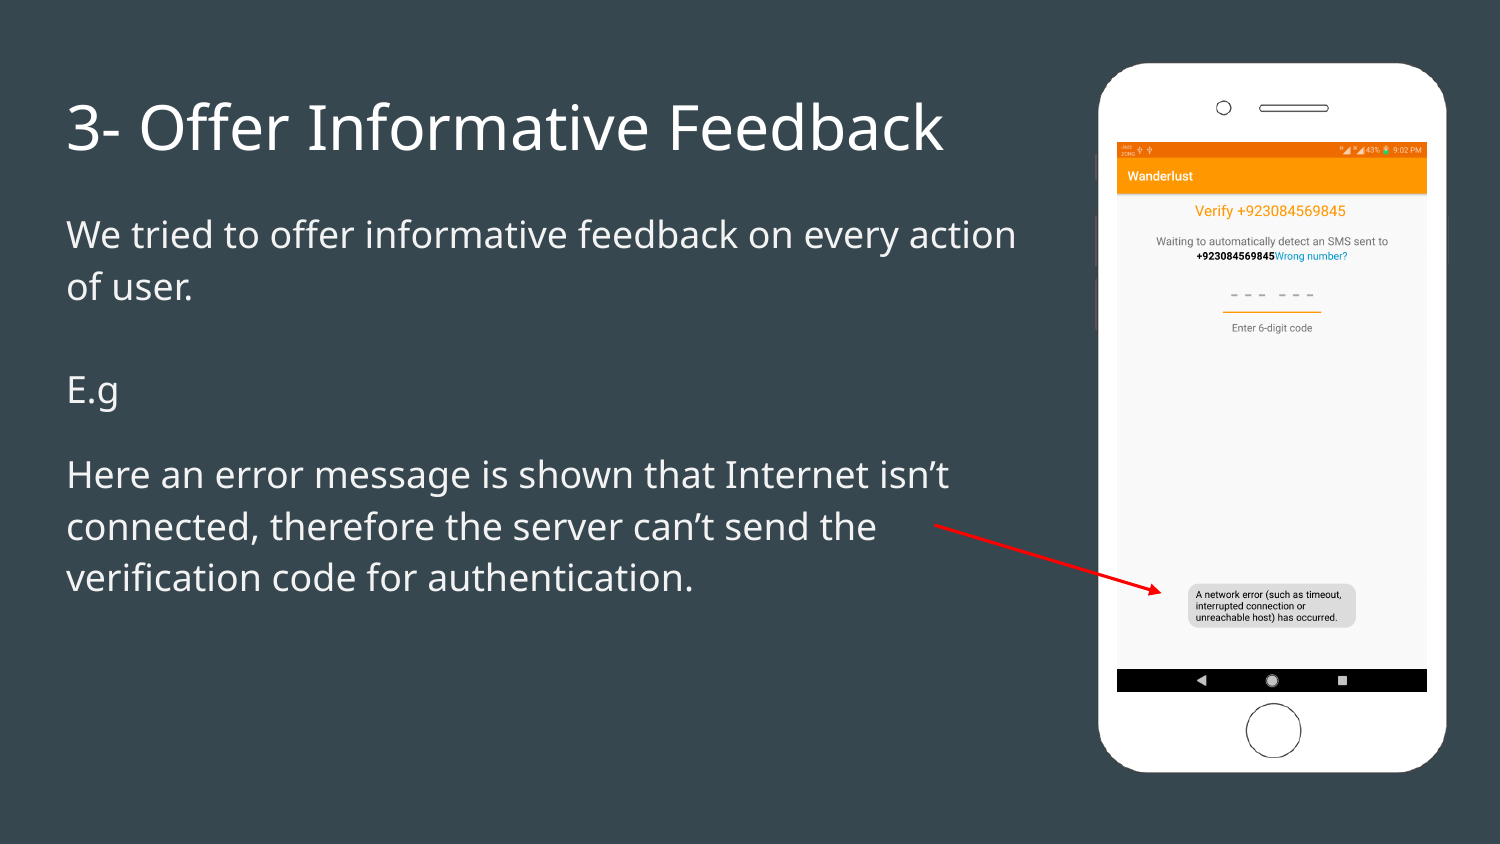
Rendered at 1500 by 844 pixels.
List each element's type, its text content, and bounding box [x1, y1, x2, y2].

picture [1095, 61, 1450, 773]
title 3- Offer Informative Feedback [51, 72, 1090, 167]
list We tried to offer informative feedback on every action of user. E.g Here an error message is shown that Internet isn’t connected, therefore the server can’t send the verification code for authentication. [51, 189, 1077, 750]
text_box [934, 524, 1162, 594]
